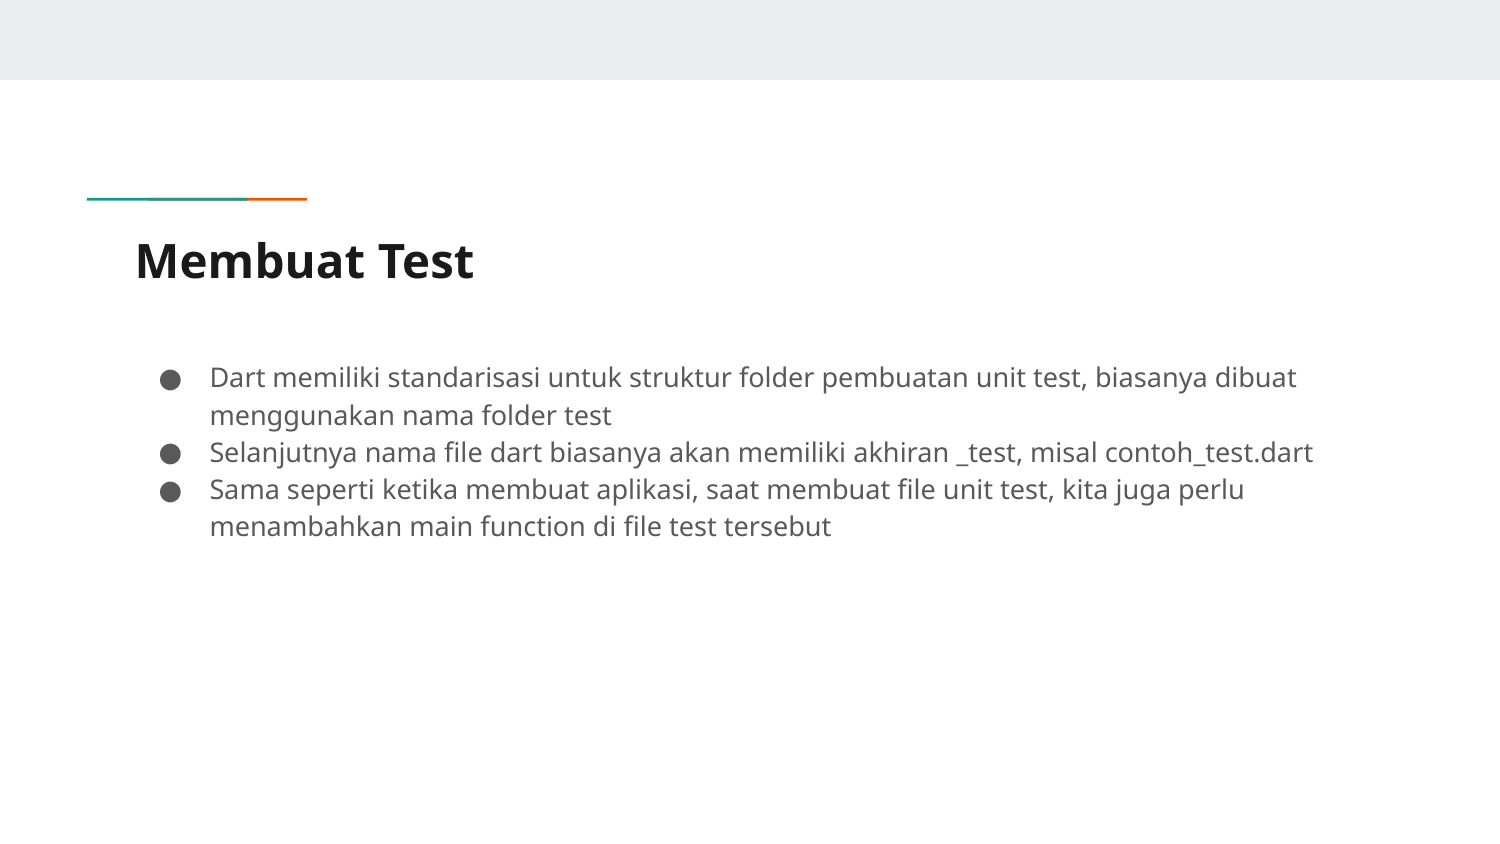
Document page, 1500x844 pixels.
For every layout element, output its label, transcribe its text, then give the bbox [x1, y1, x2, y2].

list Dart memiliki standarisasi untuk struktur folder pembuatan unit test, biasanya dibuat menggunakan nama folder test Selanjutnya nama file dart biasanya akan memiliki akhiran _test, misal contoh_test.dart Sama seperti ketika membuat aplikasi, saat membuat file unit test, kita juga perlu menambahkan main function di file test tersebut [119, 341, 1381, 712]
title Membuat Test [119, 216, 1381, 305]
